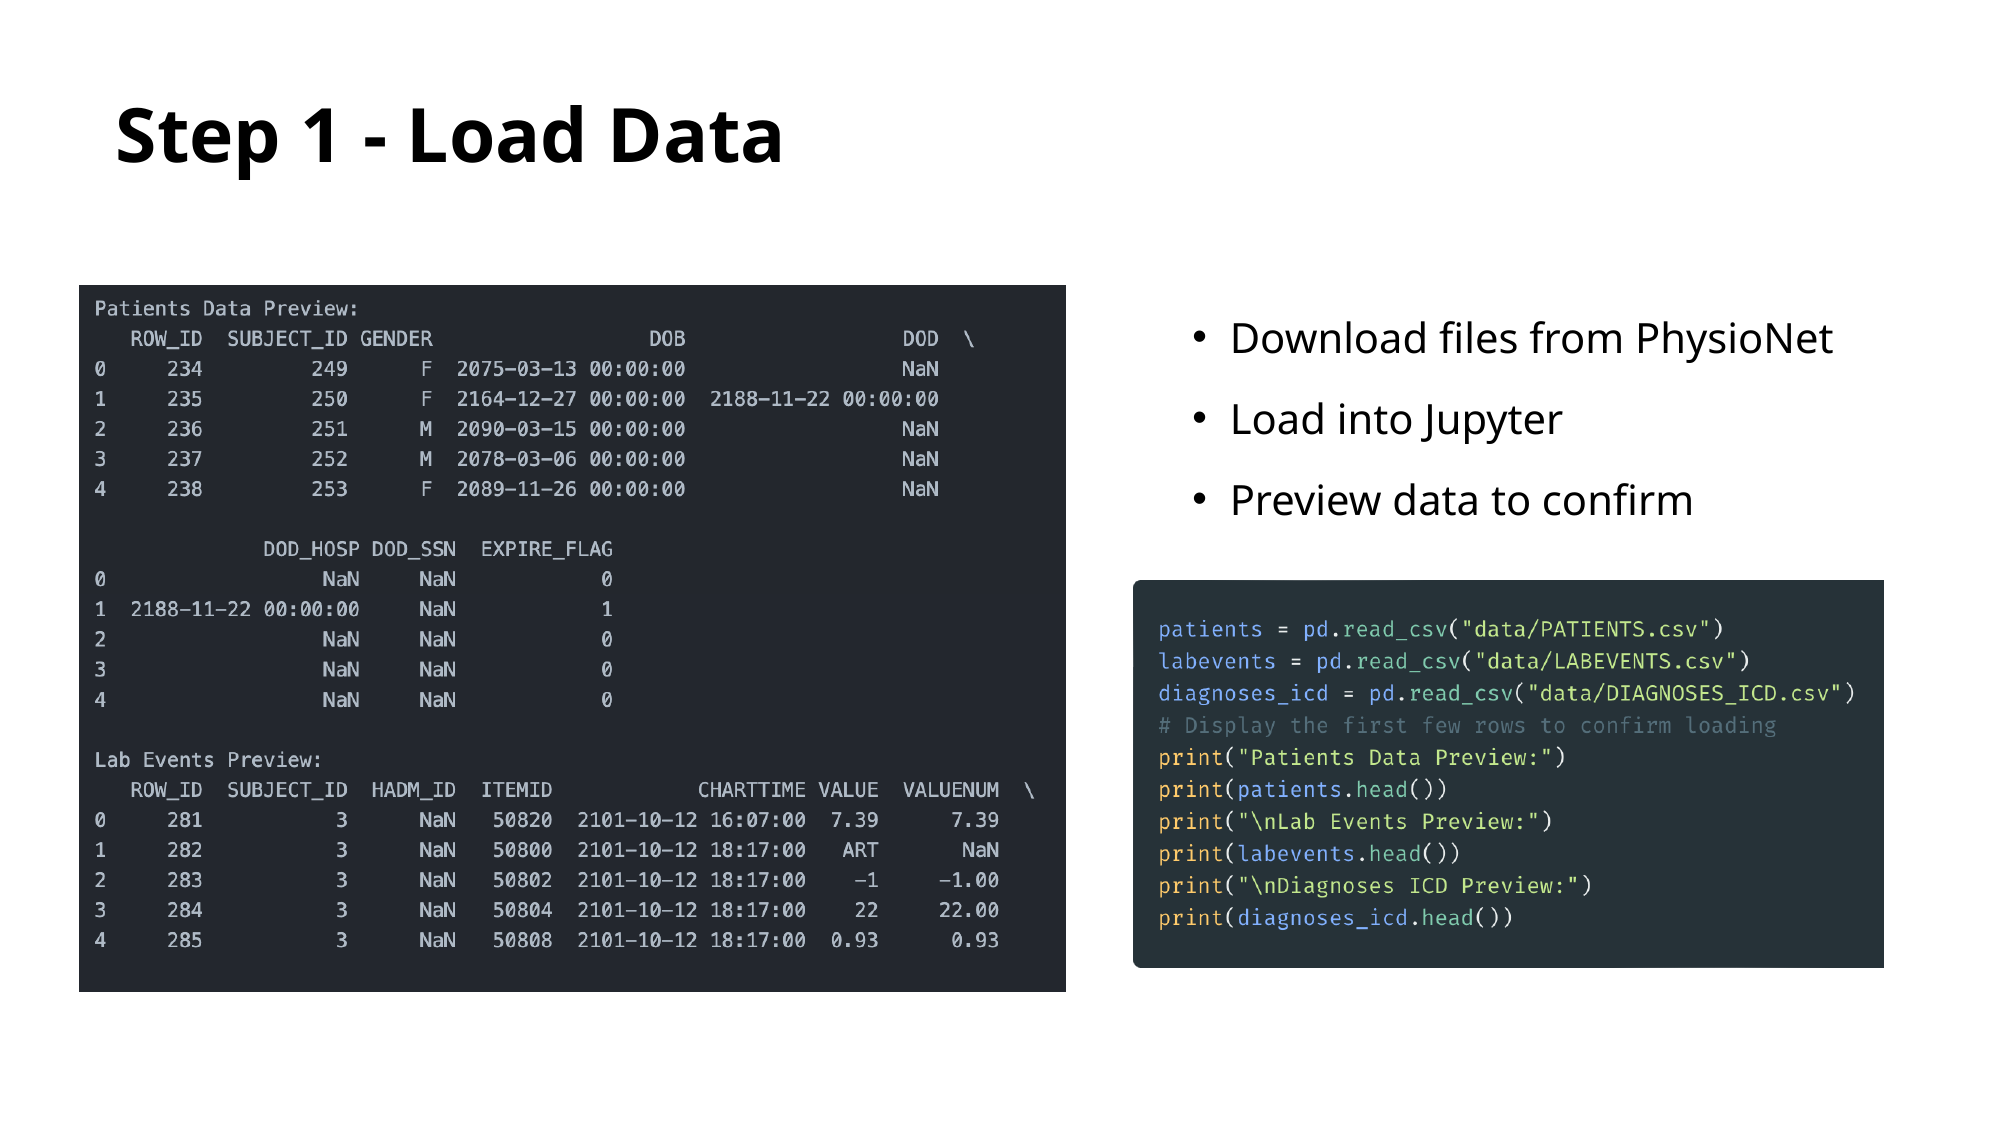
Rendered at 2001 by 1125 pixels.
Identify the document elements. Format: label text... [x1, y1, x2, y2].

picture [1103, 494, 1884, 1053]
list Download files from PhysioNet Load into Jupyter Preview data to confirm [1177, 293, 1884, 494]
picture [79, 285, 1066, 992]
title Step 1 - Load Data [100, 90, 1885, 276]
